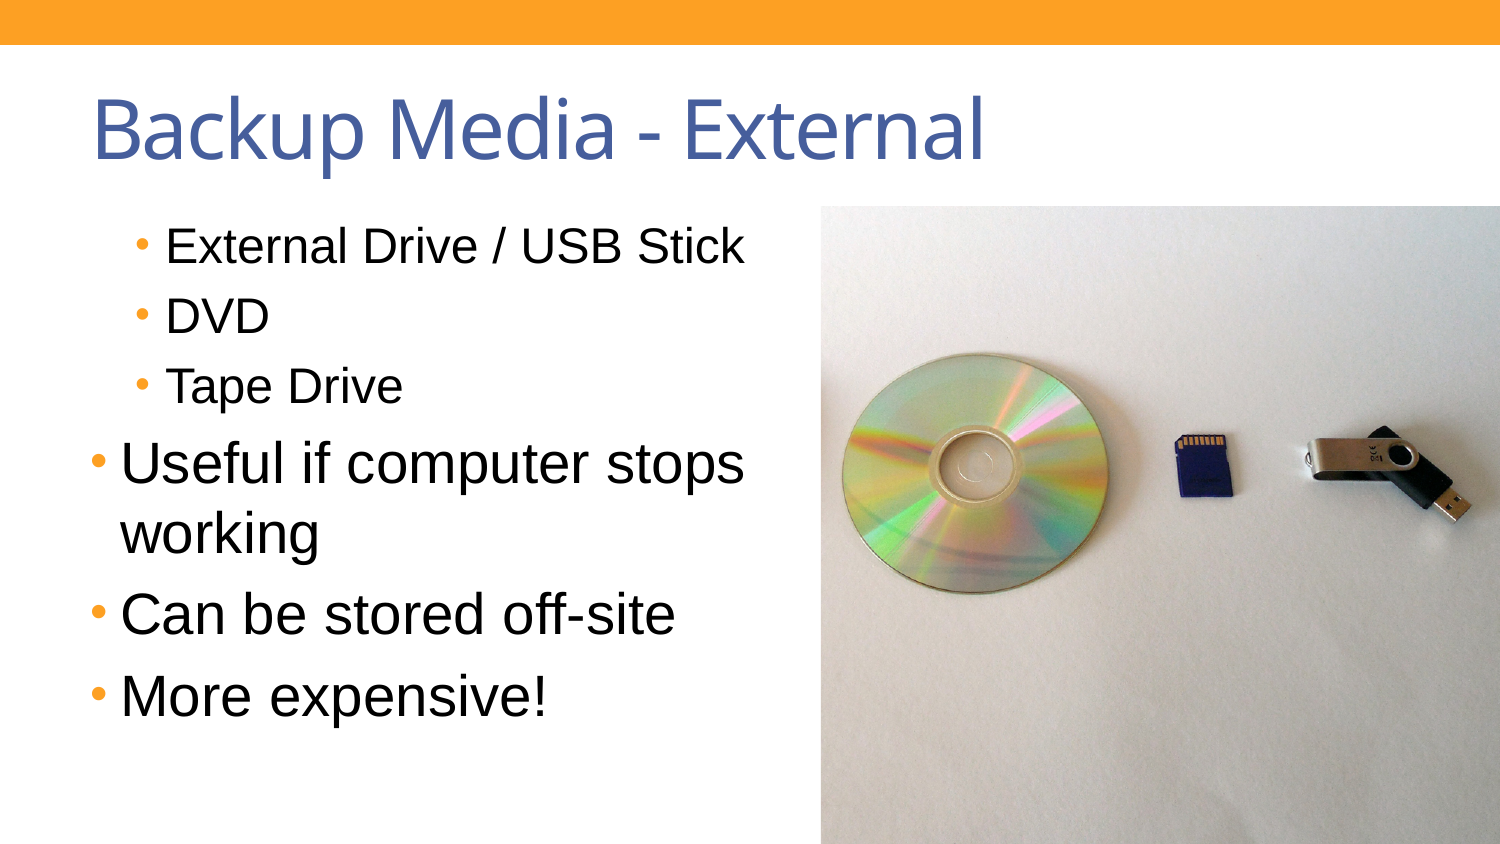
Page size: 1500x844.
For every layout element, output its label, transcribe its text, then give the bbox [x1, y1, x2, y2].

title Backup Media - External [75, 65, 1425, 188]
list External Drive / USB Stick DVD Tape Drive Useful if computer stops working Can be stored off-site More expensive! [75, 205, 809, 787]
picture [820, 206, 1500, 844]
